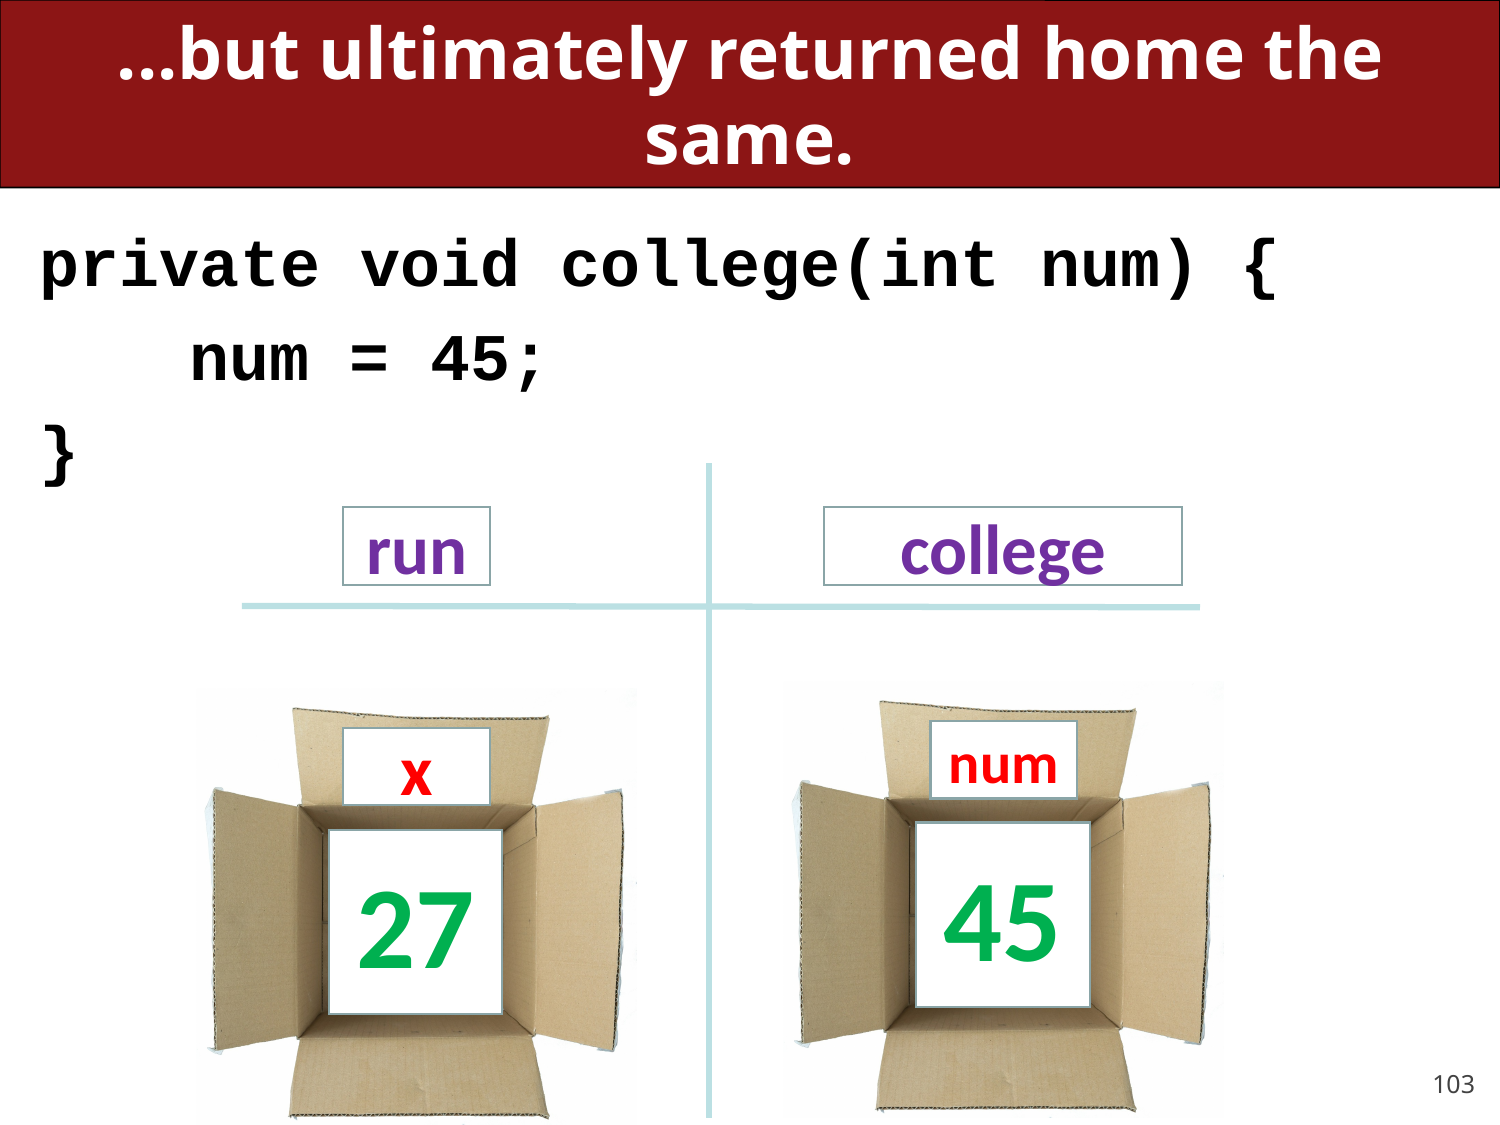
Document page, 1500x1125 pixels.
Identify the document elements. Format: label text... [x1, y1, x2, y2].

picture [196, 688, 637, 1125]
picture [783, 681, 1224, 1118]
list private void college(int num) { num = 45; } [24, 212, 1475, 1063]
text_box college [823, 506, 1183, 586]
text_box run [342, 506, 491, 586]
title ...but ultimately returned home the same. [75, 0, 1425, 188]
